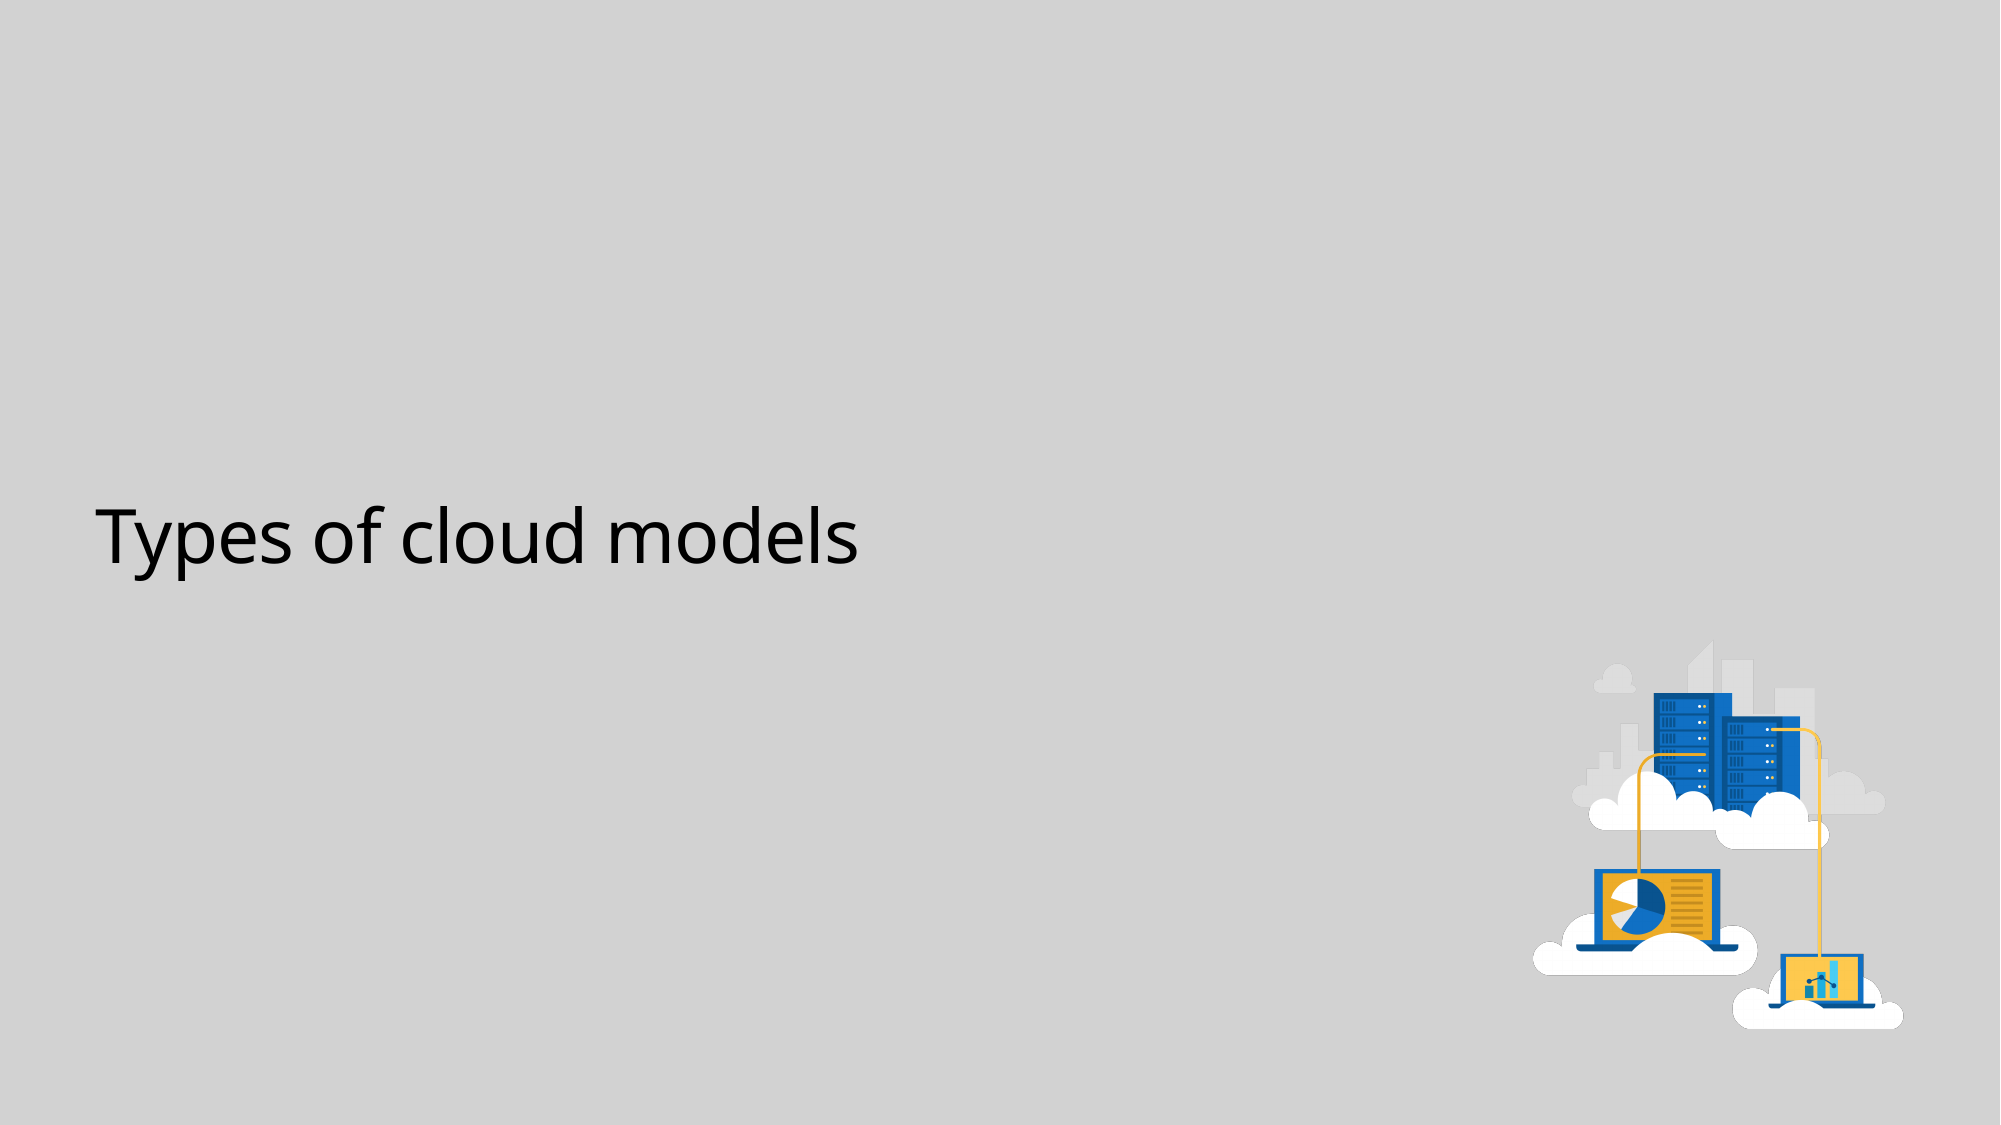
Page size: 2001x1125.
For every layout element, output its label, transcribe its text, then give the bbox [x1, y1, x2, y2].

picture [1532, 639, 1905, 1029]
title Types of cloud models [95, 497, 1596, 580]
